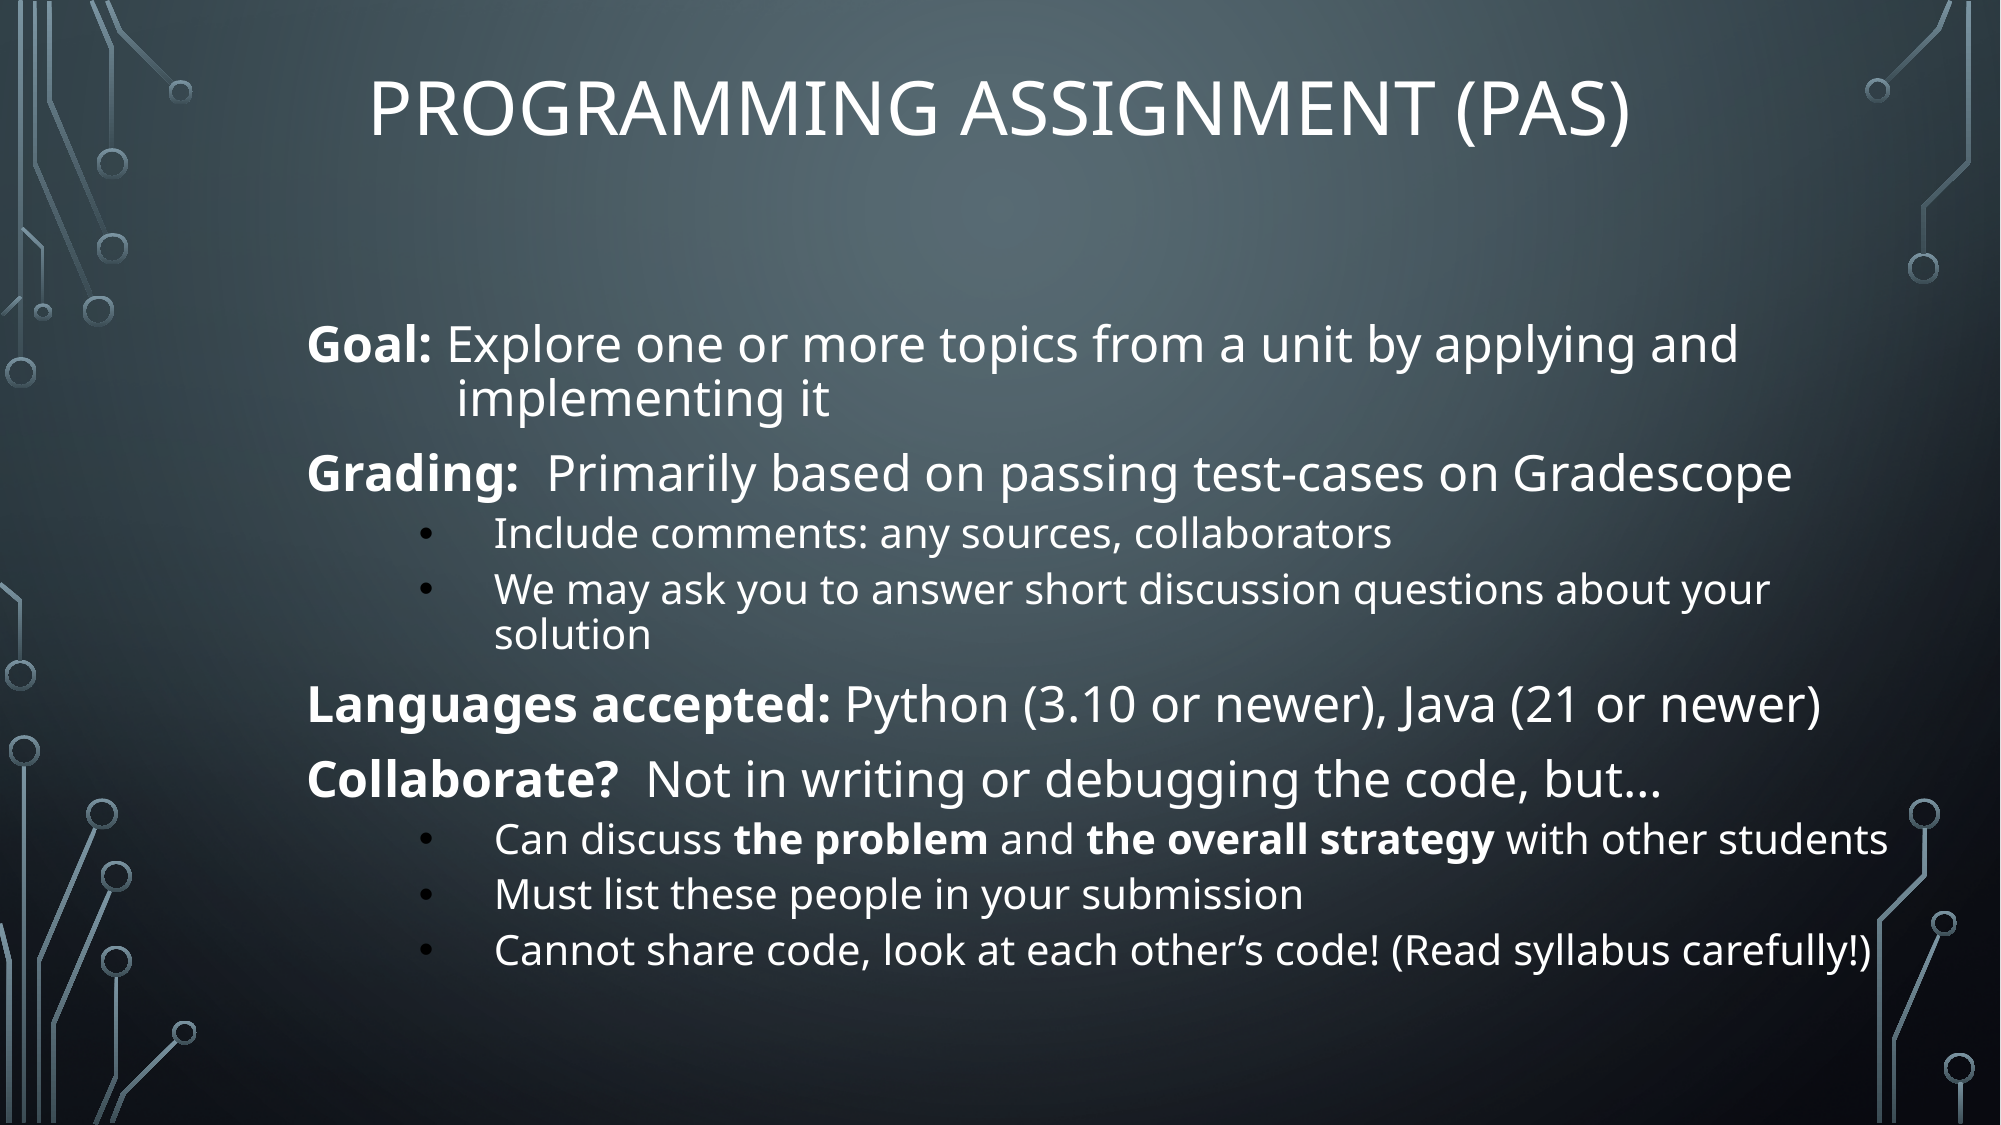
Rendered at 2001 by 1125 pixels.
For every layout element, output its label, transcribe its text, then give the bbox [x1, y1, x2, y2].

title Programming Assignment (PAs) [0, 0, 2000, 223]
list Goal: Explore one or more topics from a unit by applying and implementing it Grading: Primarily based on passing test-cases on Gradescope Include comments: any sources, collaborators We may ask you to answer short discussion questions about your solution Languages accepted: Python (3.10 or newer), Java (21 or newer) Collaborate? Not in writing or debugging the code, but… Can discuss the problem and the overall strategy with other students Must list these people in your submission Cannot share code, look at each other’s code! (Read syllabus carefully!) [291, 312, 1913, 1043]
